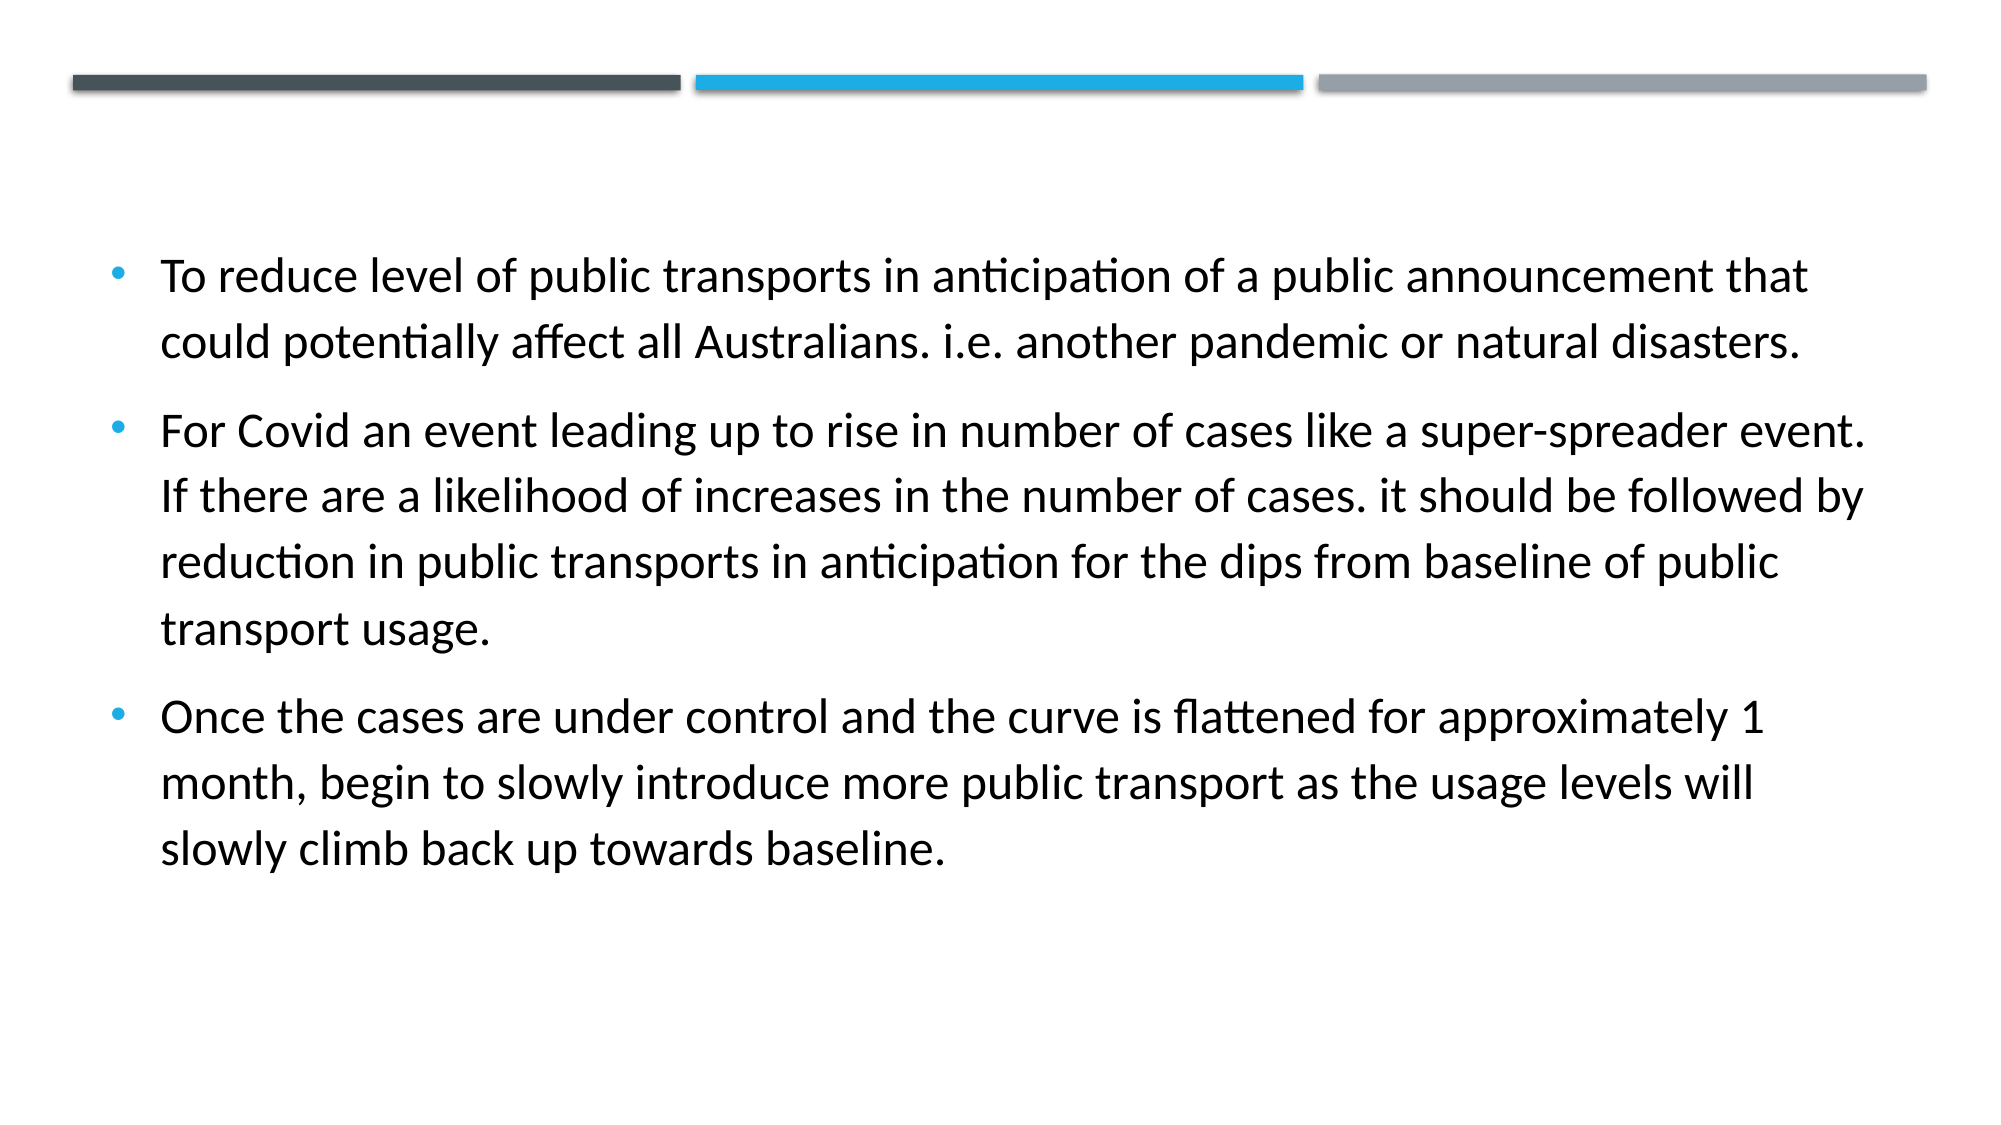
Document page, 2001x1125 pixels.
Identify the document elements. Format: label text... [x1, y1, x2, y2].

list To reduce level of public transports in anticipation of a public announcement that could potentially affect all Australians. i.e. another pandemic or natural disasters. For Covid an event leading up to rise in number of cases like a super-spreader event. If there are a likelihood of increases in the number of cases. it should be followed by reduction in public transports in anticipation for the dips from baseline of public transport usage. Once the cases are under control and the curve is flattened for approximately 1 month, begin to slowly introduce more public transport as the usage levels will slowly climb back up towards baseline. [95, 198, 1905, 981]
